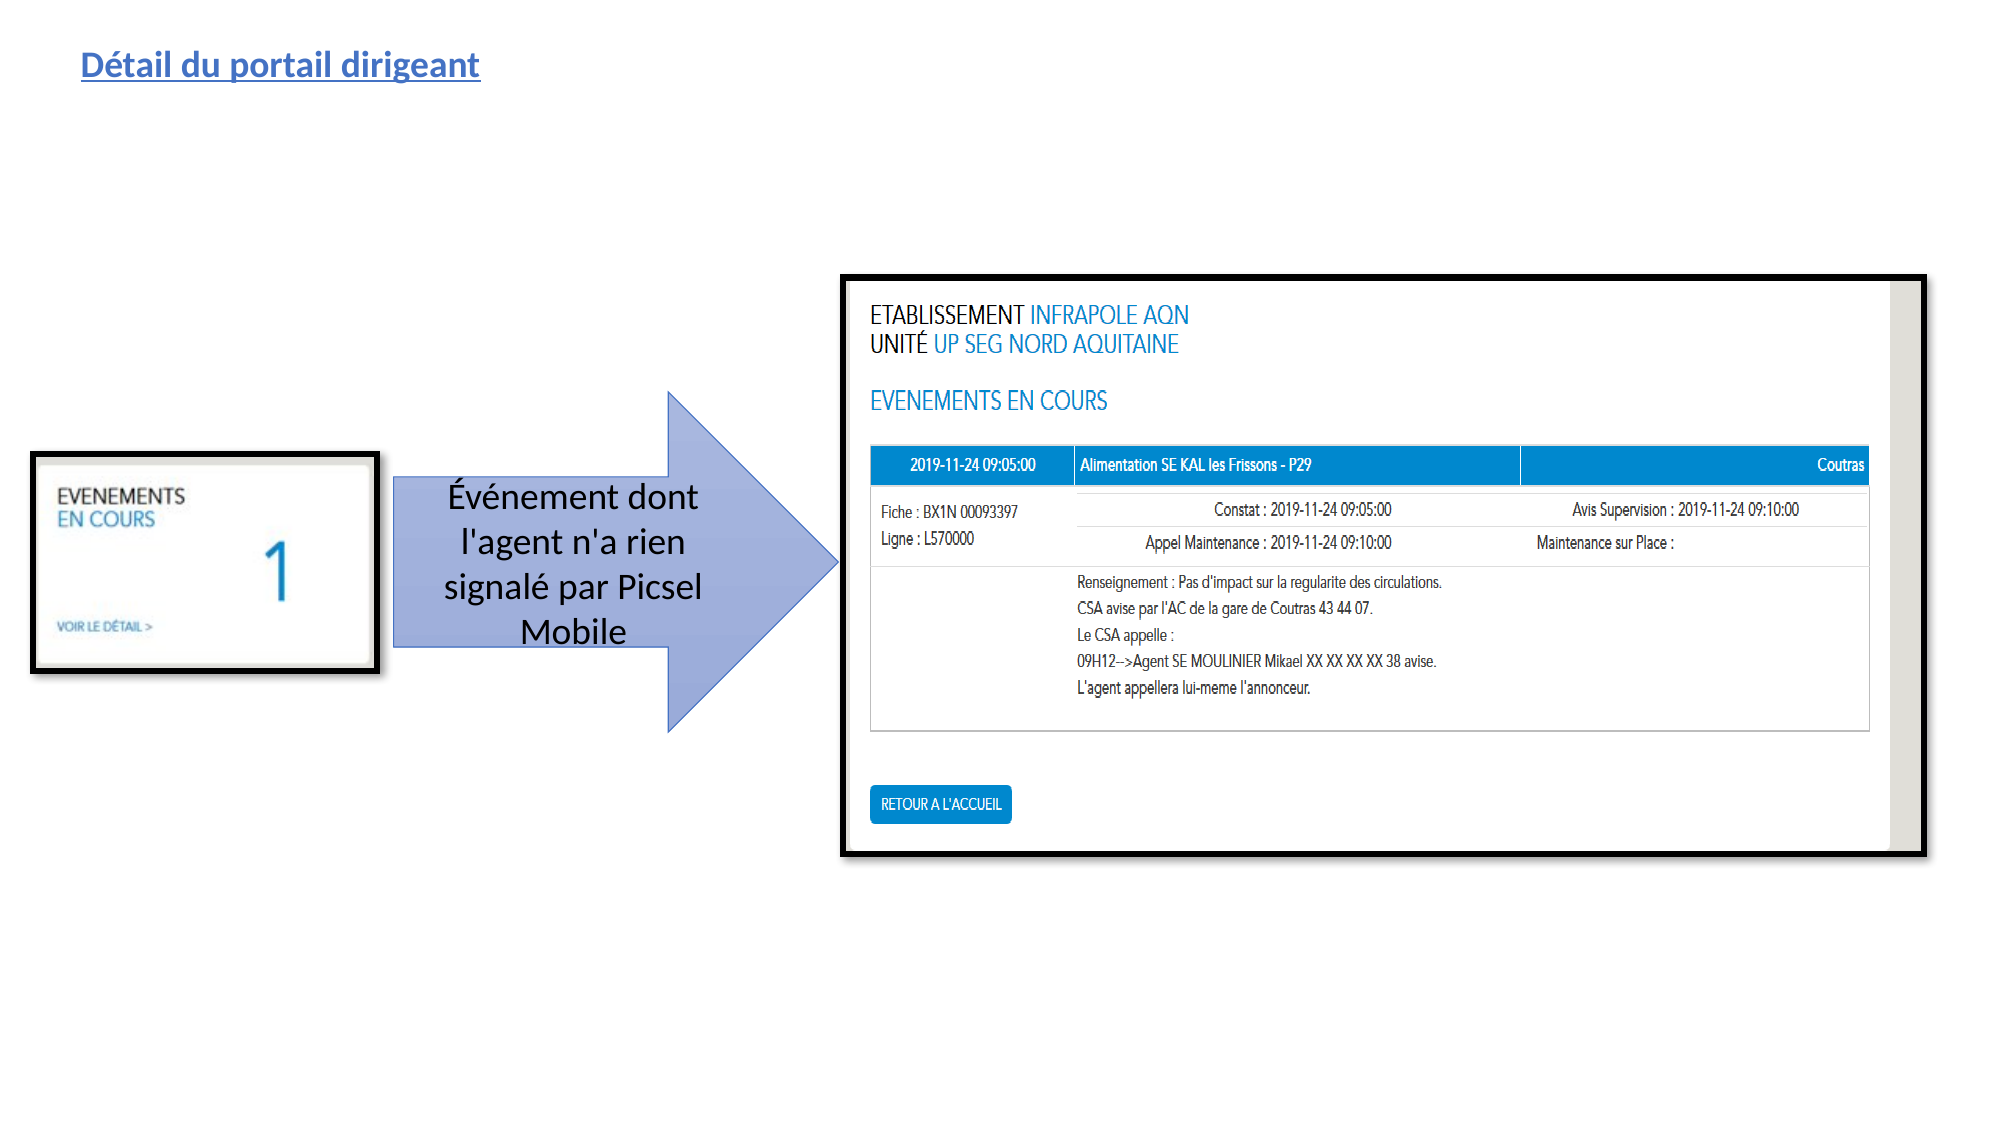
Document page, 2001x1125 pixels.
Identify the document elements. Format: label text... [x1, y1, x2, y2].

text_box Détail du portail dirigeant [65, 32, 516, 93]
picture [36, 456, 374, 668]
text_box Événement dont l'agent n'a rien signalé par Picsel Mobile [393, 390, 840, 734]
picture [845, 280, 1921, 852]
